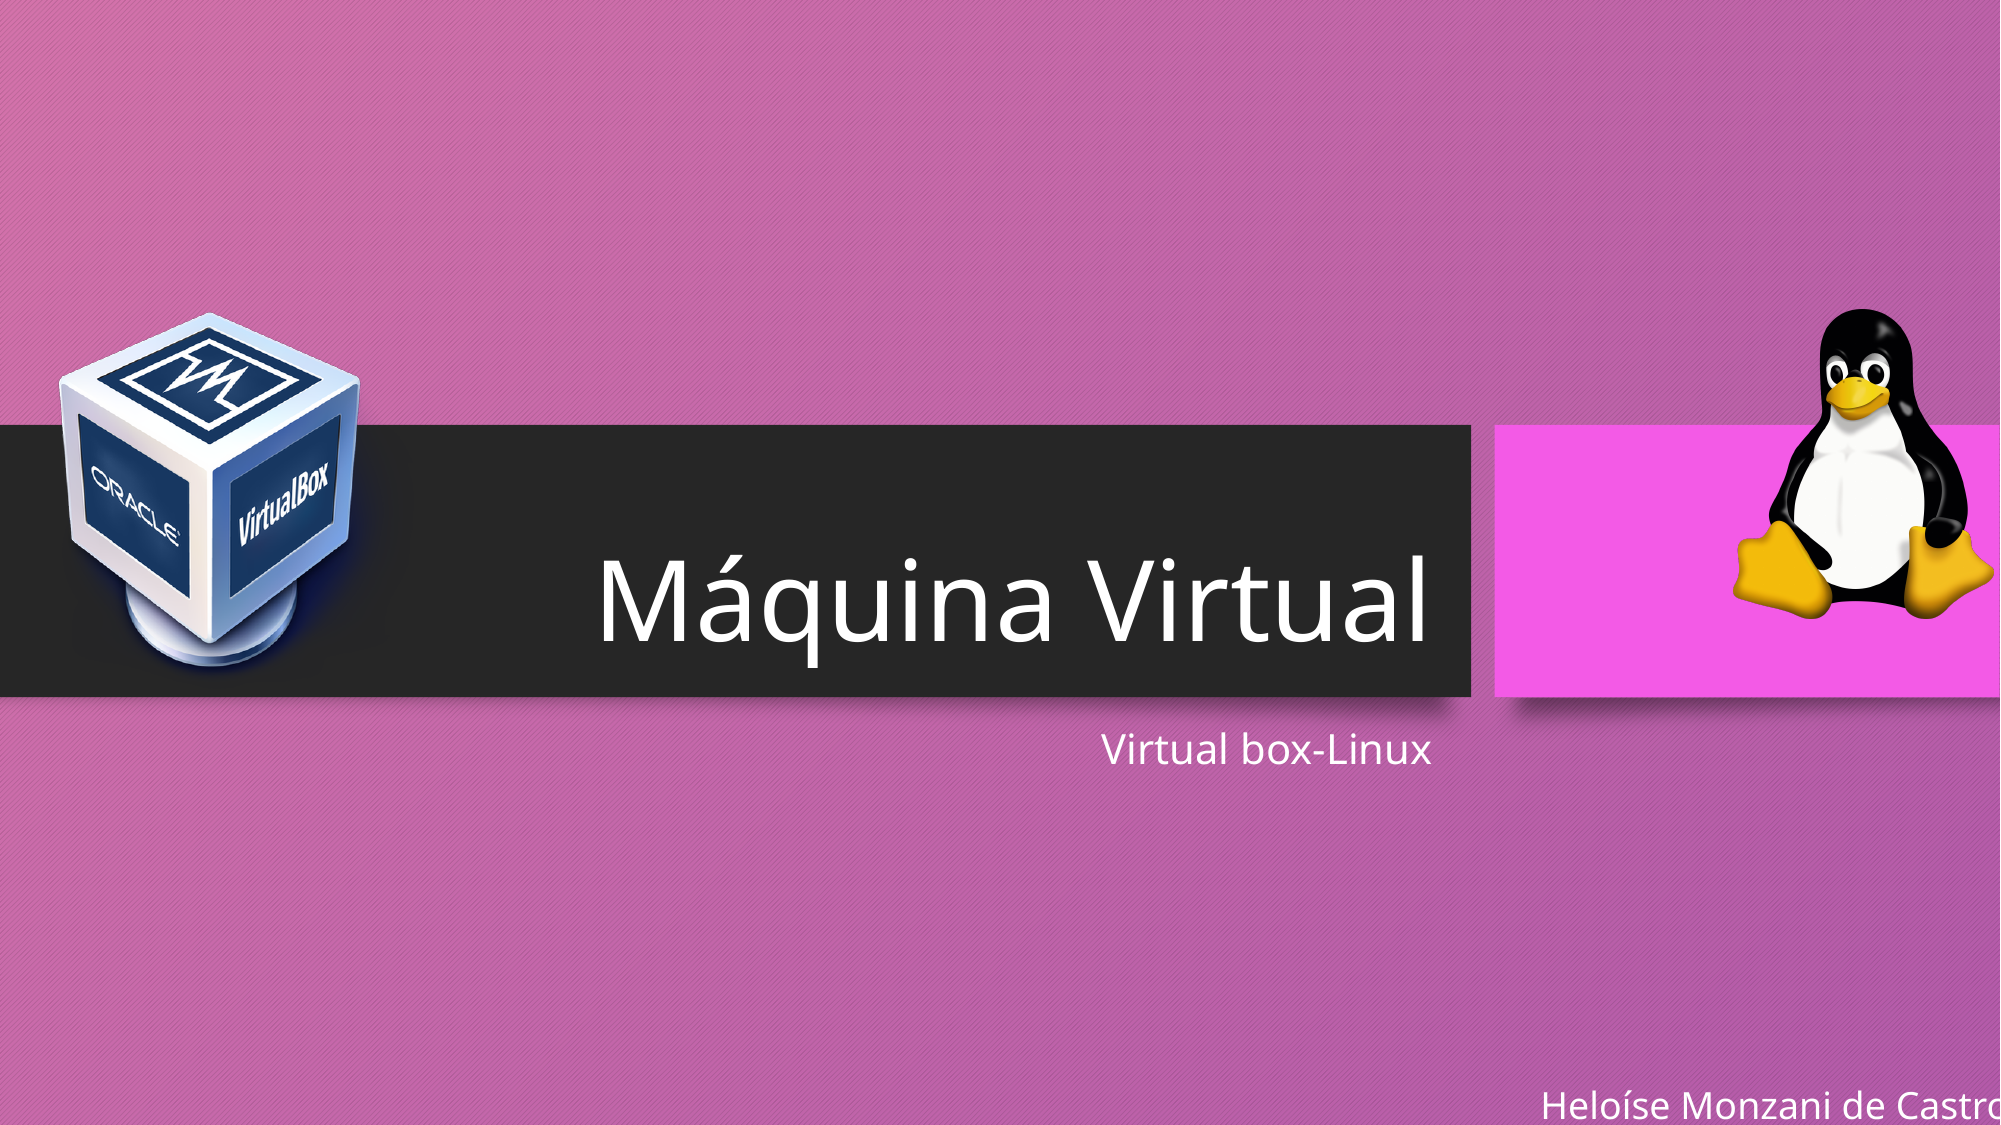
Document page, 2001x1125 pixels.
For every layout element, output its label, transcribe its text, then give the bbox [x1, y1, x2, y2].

subtitle Virtual box-Linux [111, 720, 1448, 905]
title Máquina Virtual [432, 448, 1448, 674]
picture [0, 309, 1472, 742]
text_box Heloíse Monzani de Castro [1525, 1074, 2000, 1125]
picture [1732, 309, 1994, 619]
picture [1494, 698, 2000, 742]
